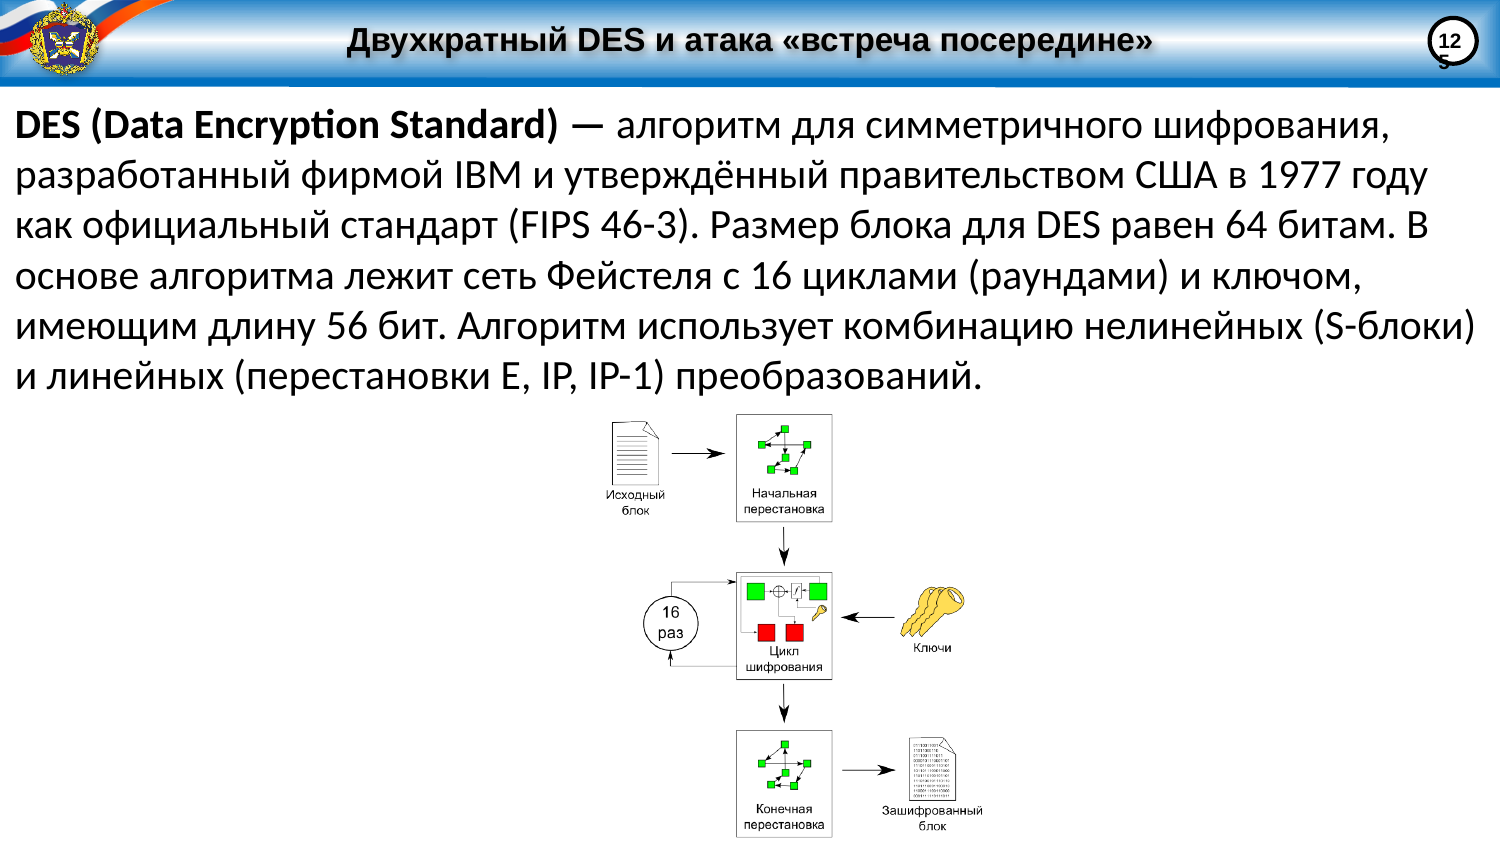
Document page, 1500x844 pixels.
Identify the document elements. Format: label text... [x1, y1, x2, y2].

picture [584, 384, 999, 844]
text_box DES (Data Encryption Standard) — алгоритм для симметричного шифрования, разработанный фирмой IBM и утверждённый правительством США в 1977 году как официальный стандарт (FIPS 46-3). Размер блока для DES равен 64 битам. В основе алгоритма лежит сеть Фейстеля с 16 циклами (раундами) и ключом, имеющим длину 56 бит. Алгоритм использует комбинацию нелинейных (S-блоки) и линейных (перестановки E, IP, IP-1) преобразований. [0, 89, 1500, 475]
slide_number 125 [1423, 12, 1483, 68]
title Двухкратный DES и атака «встреча посередине» [1, 0, 1500, 86]
